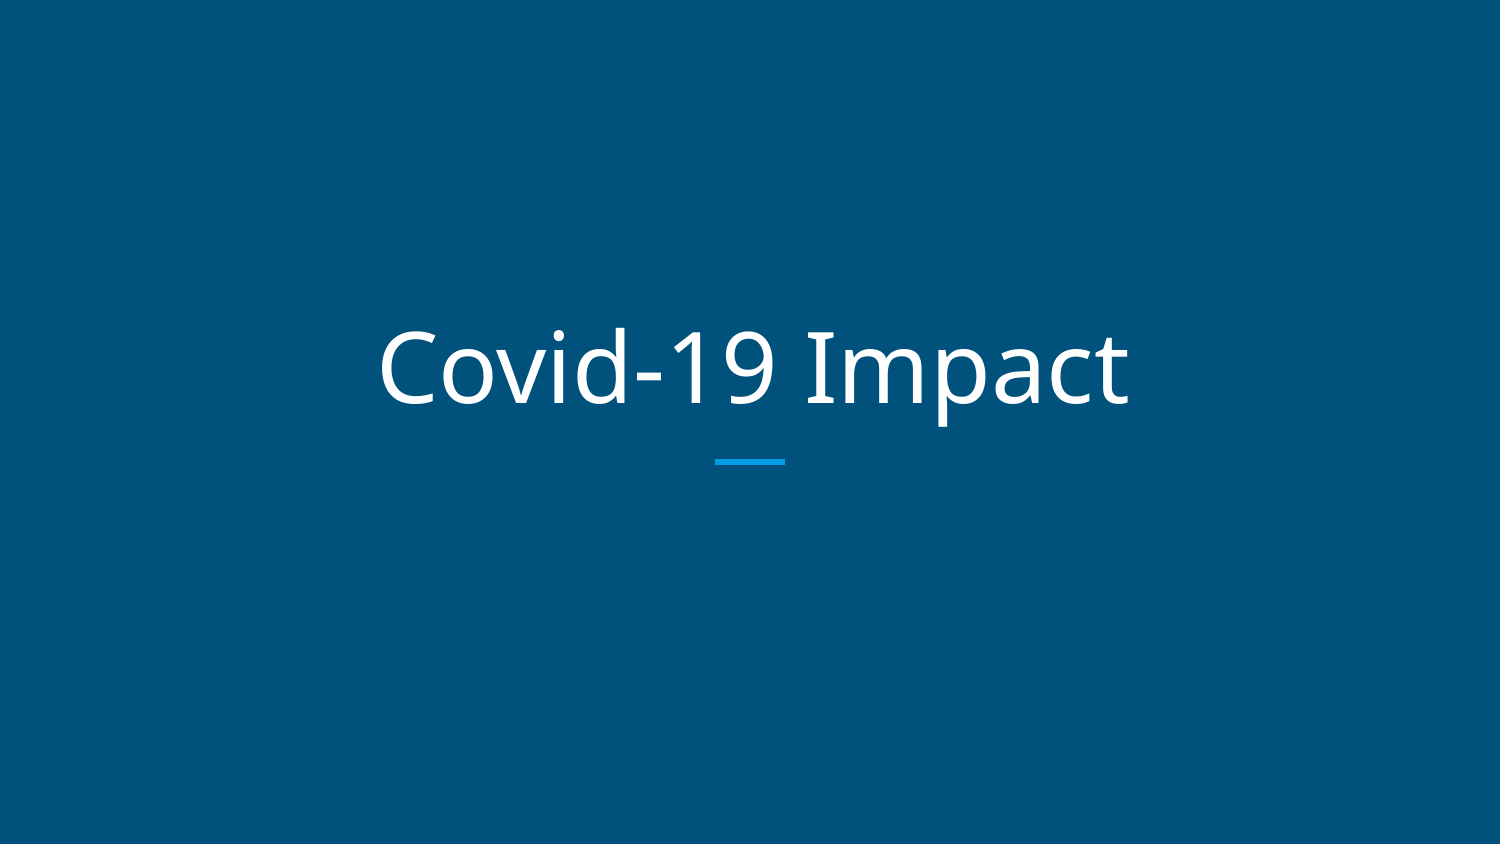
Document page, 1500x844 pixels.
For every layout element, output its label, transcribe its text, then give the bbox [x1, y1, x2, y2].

title Covid-19 Impact [78, 289, 1428, 439]
